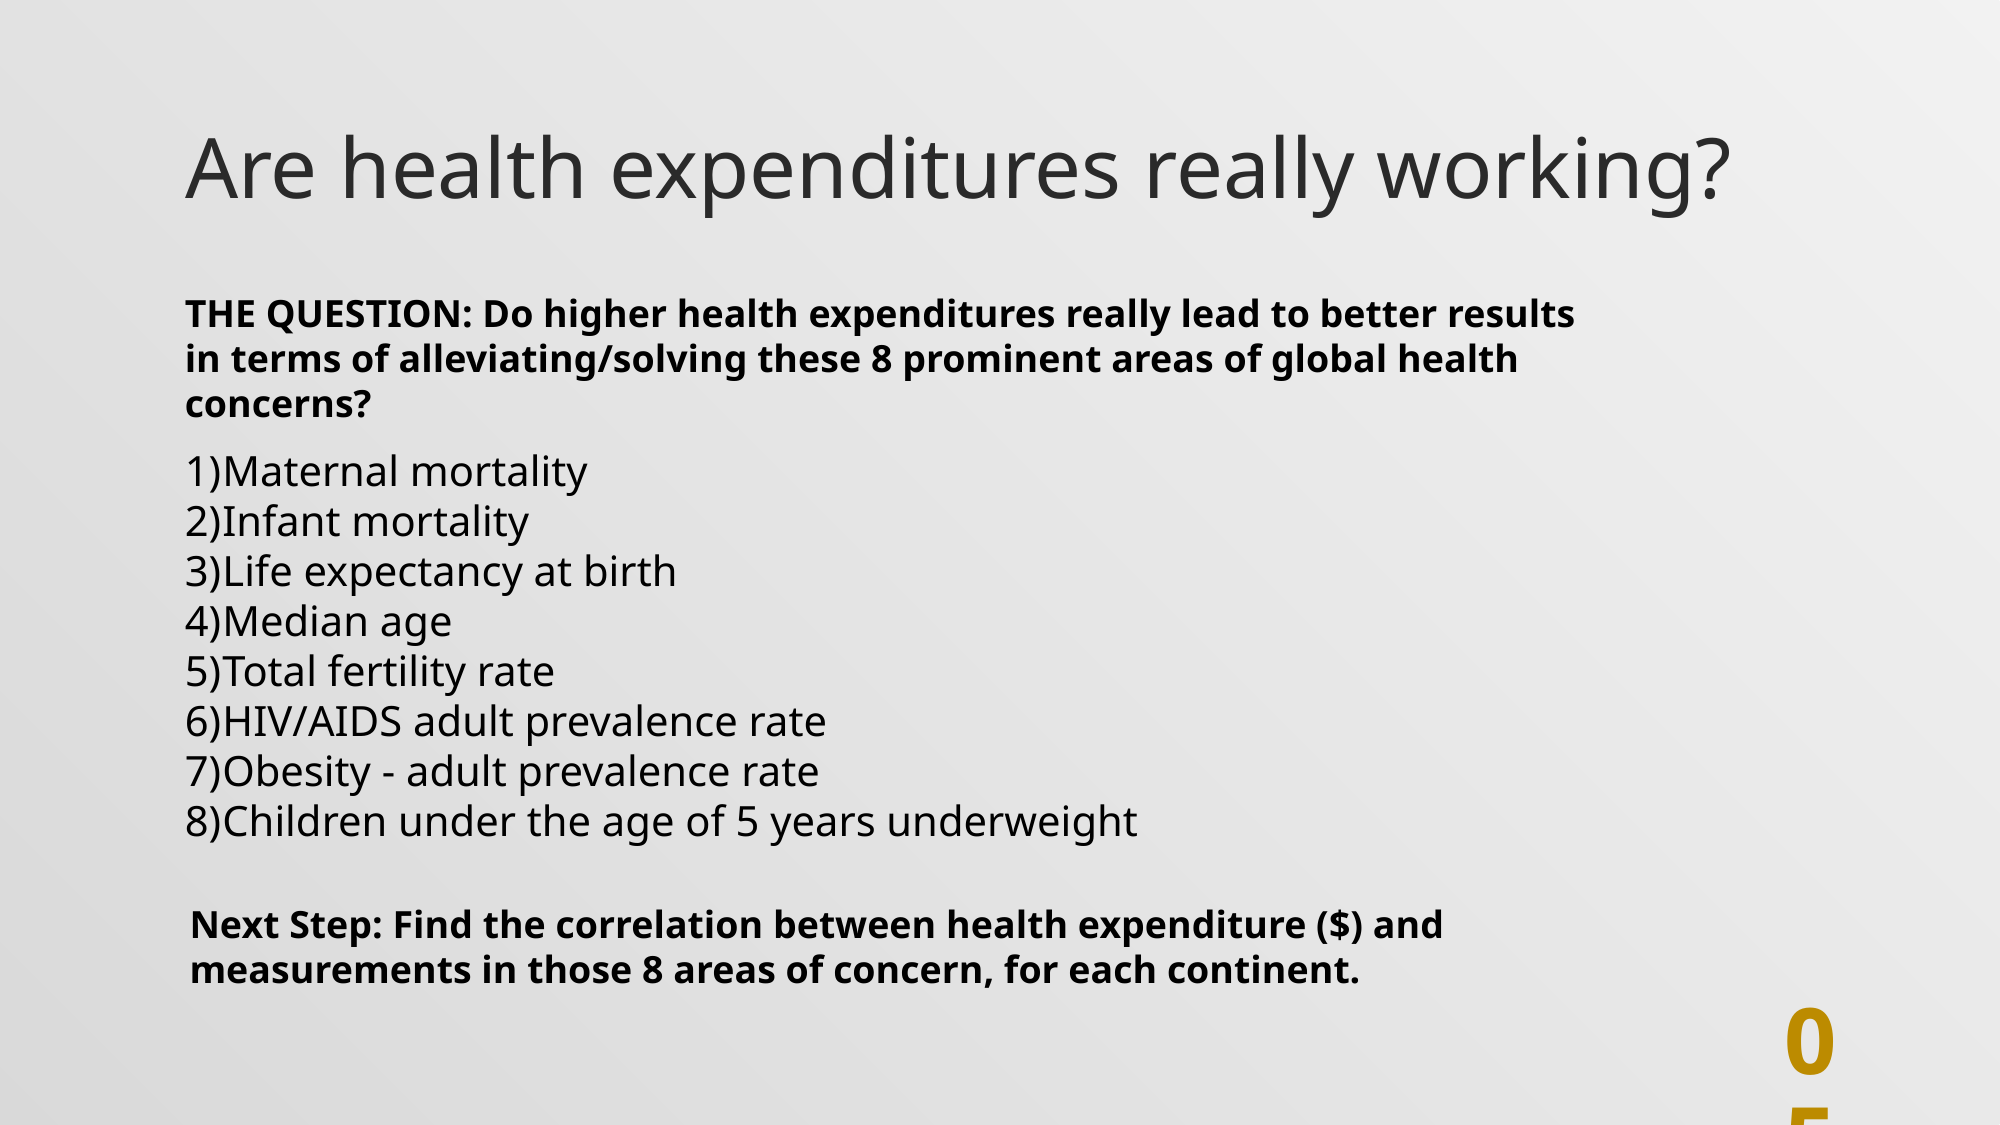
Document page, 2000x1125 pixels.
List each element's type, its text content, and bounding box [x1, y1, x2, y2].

text_box Maternal mortality Infant mortality Life expectancy at birth Median age Total fertility rate HIV/AIDS adult prevalence rate Obesity - adult prevalence rate Children under the age of 5 years underweight [169, 437, 1380, 893]
list 05 [1762, 987, 1904, 1125]
title Are health expenditures really working? [169, 6, 1841, 224]
text_box Next Step: Find the correlation between health expenditure ($) and measurements in those 8 areas of concern, for each continent. [174, 893, 1700, 999]
text_box THE QUESTION: Do higher health expenditures really lead to better results in terms of alleviating/solving these 8 prominent areas of global health concerns? [169, 282, 1638, 433]
